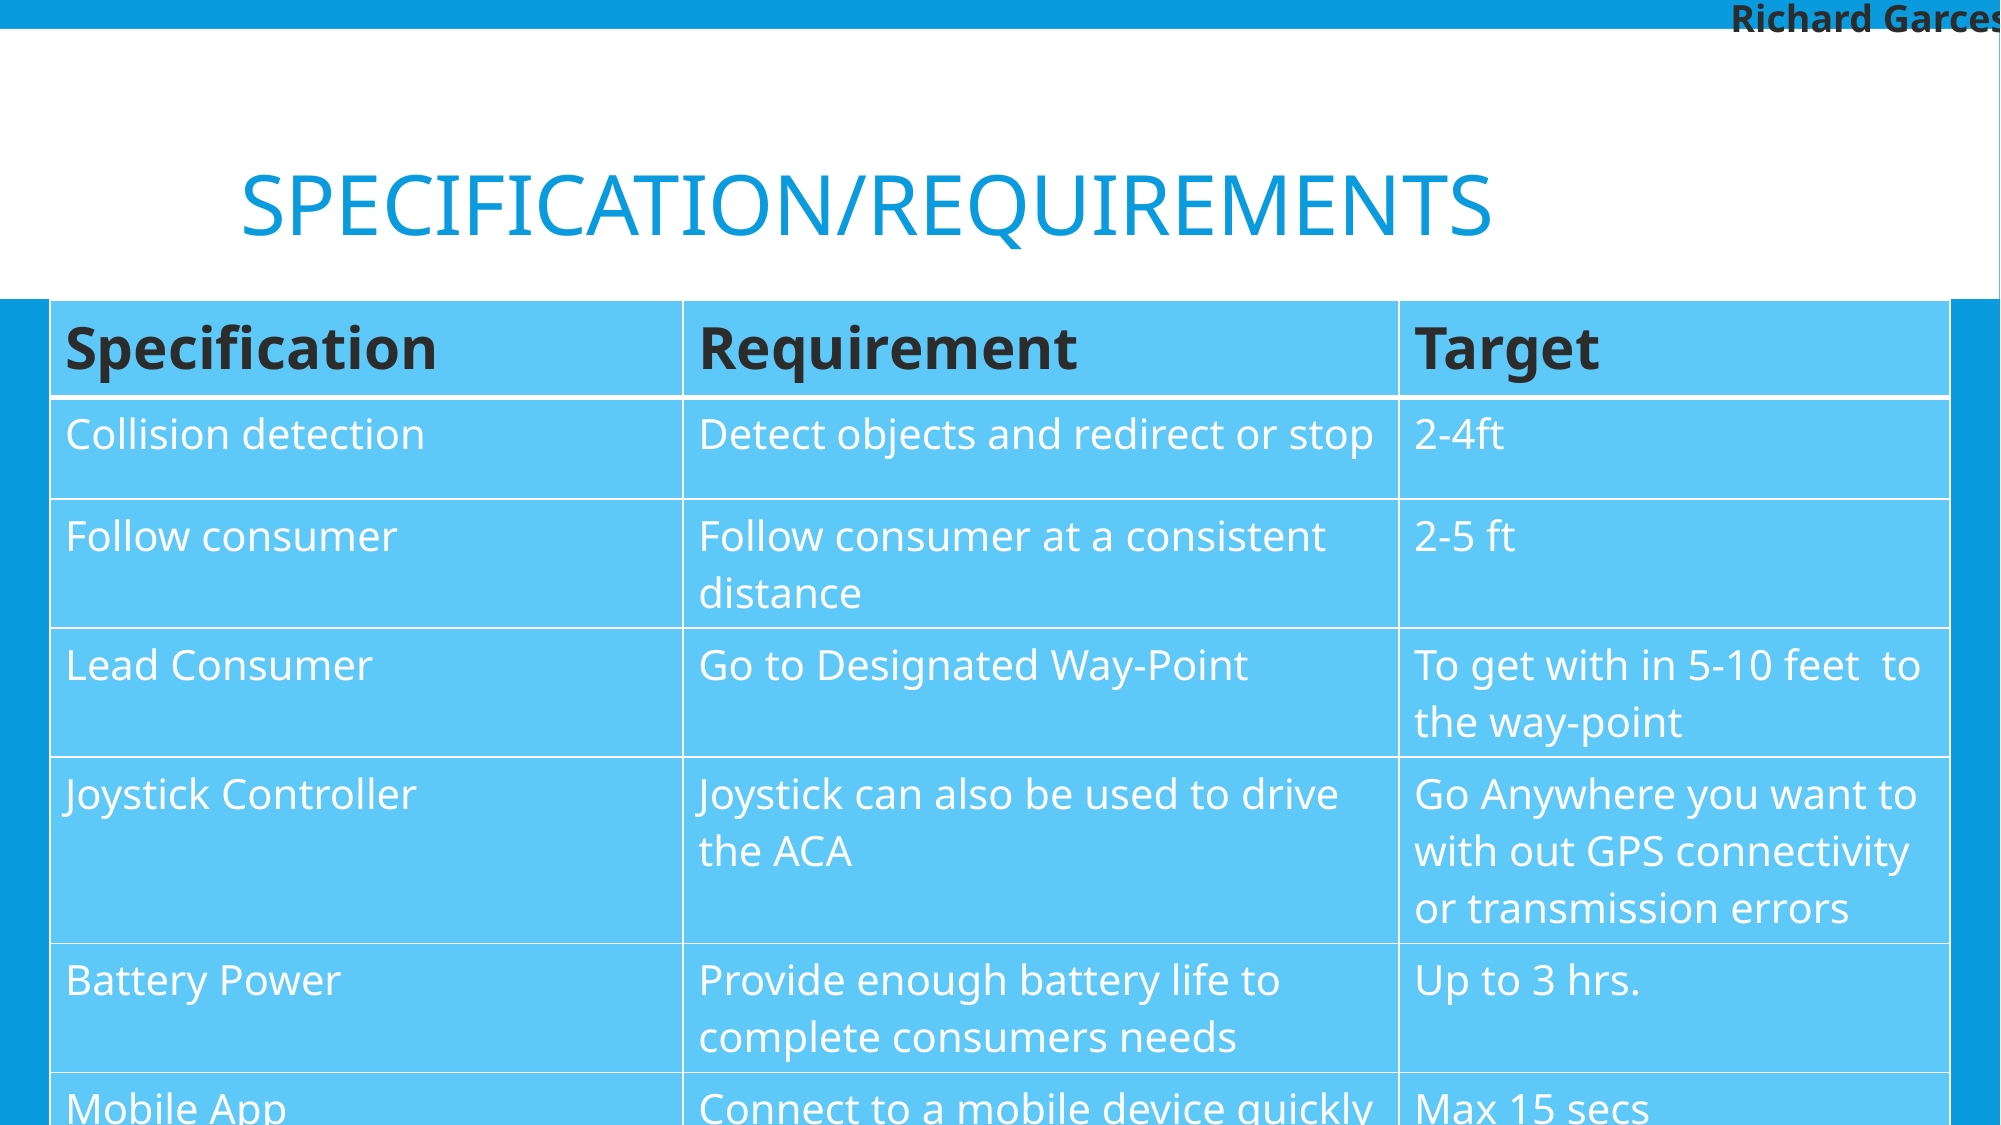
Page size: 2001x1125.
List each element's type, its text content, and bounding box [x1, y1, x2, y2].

table_header Target [1400, 301, 1949, 395]
table_cell Joystick Controller [51, 758, 682, 943]
table_cell Joystick can also be used to drive the ACA [684, 758, 1398, 943]
table_cell Detect objects and redirect or stop [684, 400, 1398, 498]
text_box Richard Garces [1715, 0, 2000, 48]
table_cell Provide enough battery life to complete consumers needs [684, 944, 1398, 1072]
table_cell To get with in 5-10 feet to the way-point [1400, 629, 1949, 756]
table_cell Max 15 secs [1400, 1073, 1949, 1125]
table_cell Lead Consumer [51, 629, 682, 756]
table_cell Go to Designated Way-Point [684, 629, 1398, 756]
table_cell Connect to a mobile device quickly [684, 1073, 1398, 1125]
table_cell Mobile App [51, 1073, 682, 1125]
table_cell Follow consumer at a consistent distance [684, 500, 1398, 627]
table_cell 2-4ft [1400, 400, 1949, 498]
title Specification/Requirements [225, 160, 1725, 261]
table_cell Follow consumer [51, 500, 682, 627]
table_cell Collision detection [51, 400, 682, 498]
table_cell Up to 3 hrs. [1400, 944, 1949, 1072]
table_cell 2-5 ft [1400, 500, 1949, 627]
table_cell Battery Power [51, 944, 682, 1072]
table_cell Go Anywhere you want to with out GPS connectivity or transmission errors [1400, 758, 1949, 943]
table_header Requirement [684, 301, 1398, 395]
table_header Specification [51, 301, 682, 395]
